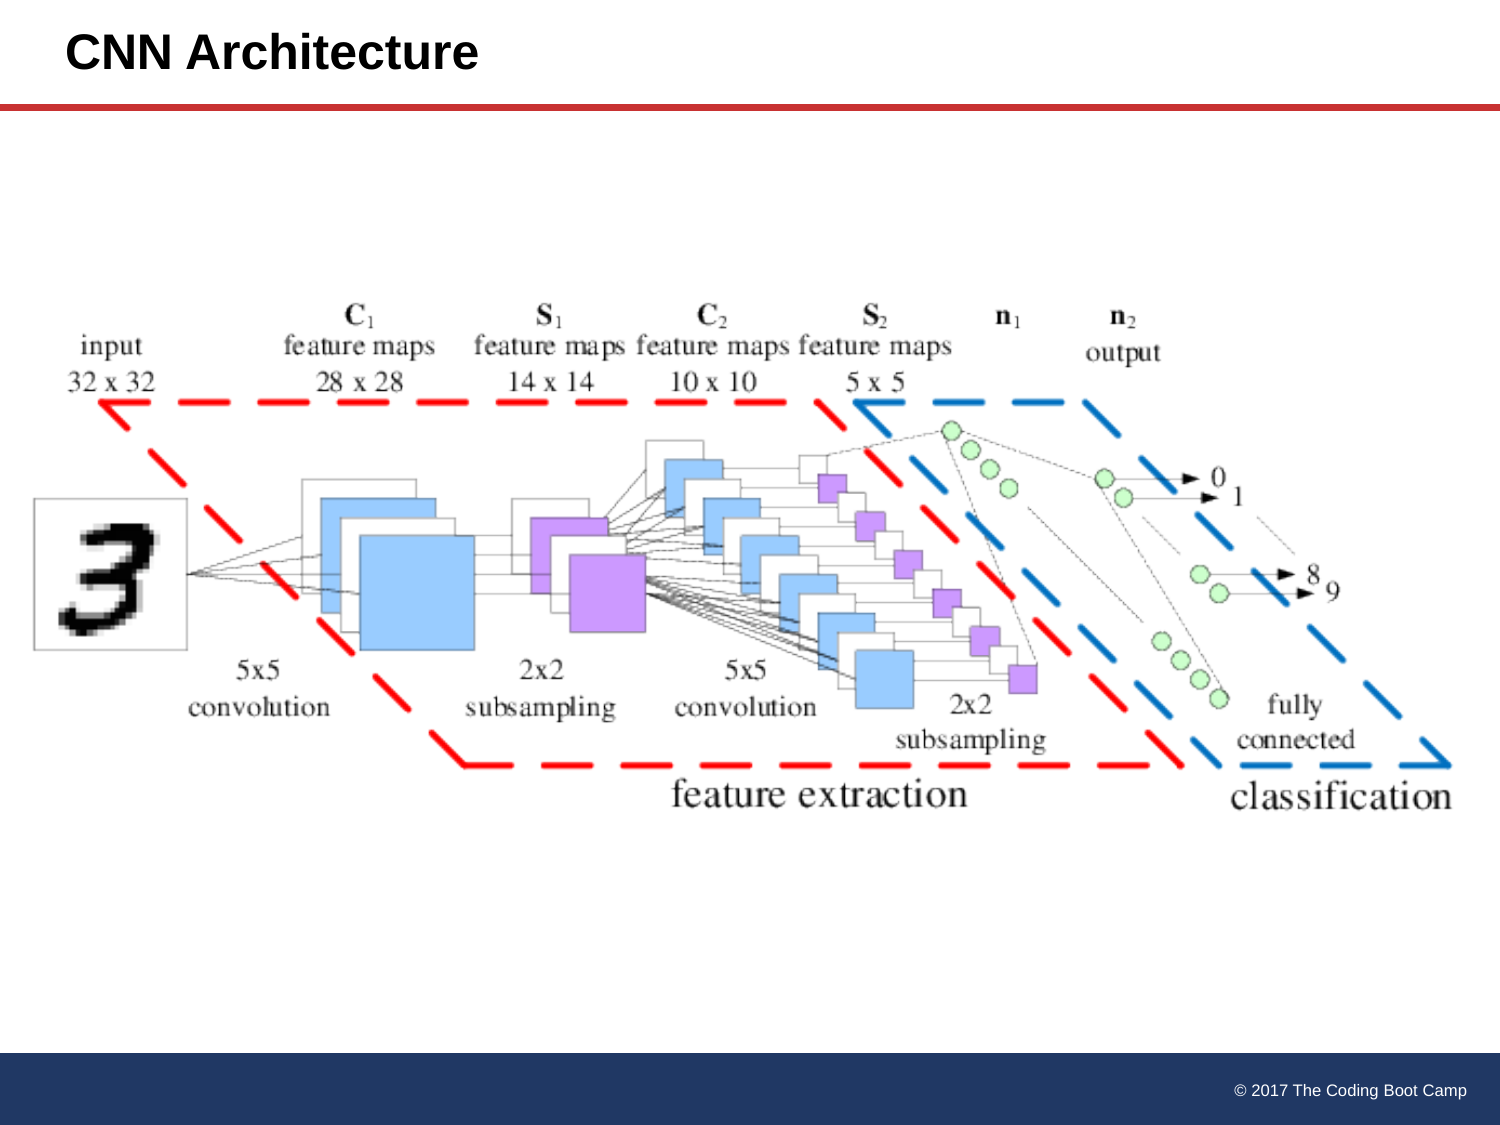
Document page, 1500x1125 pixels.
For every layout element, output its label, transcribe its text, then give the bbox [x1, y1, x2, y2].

picture [31, 299, 1469, 825]
title CNN Architecture [50, 0, 1479, 108]
